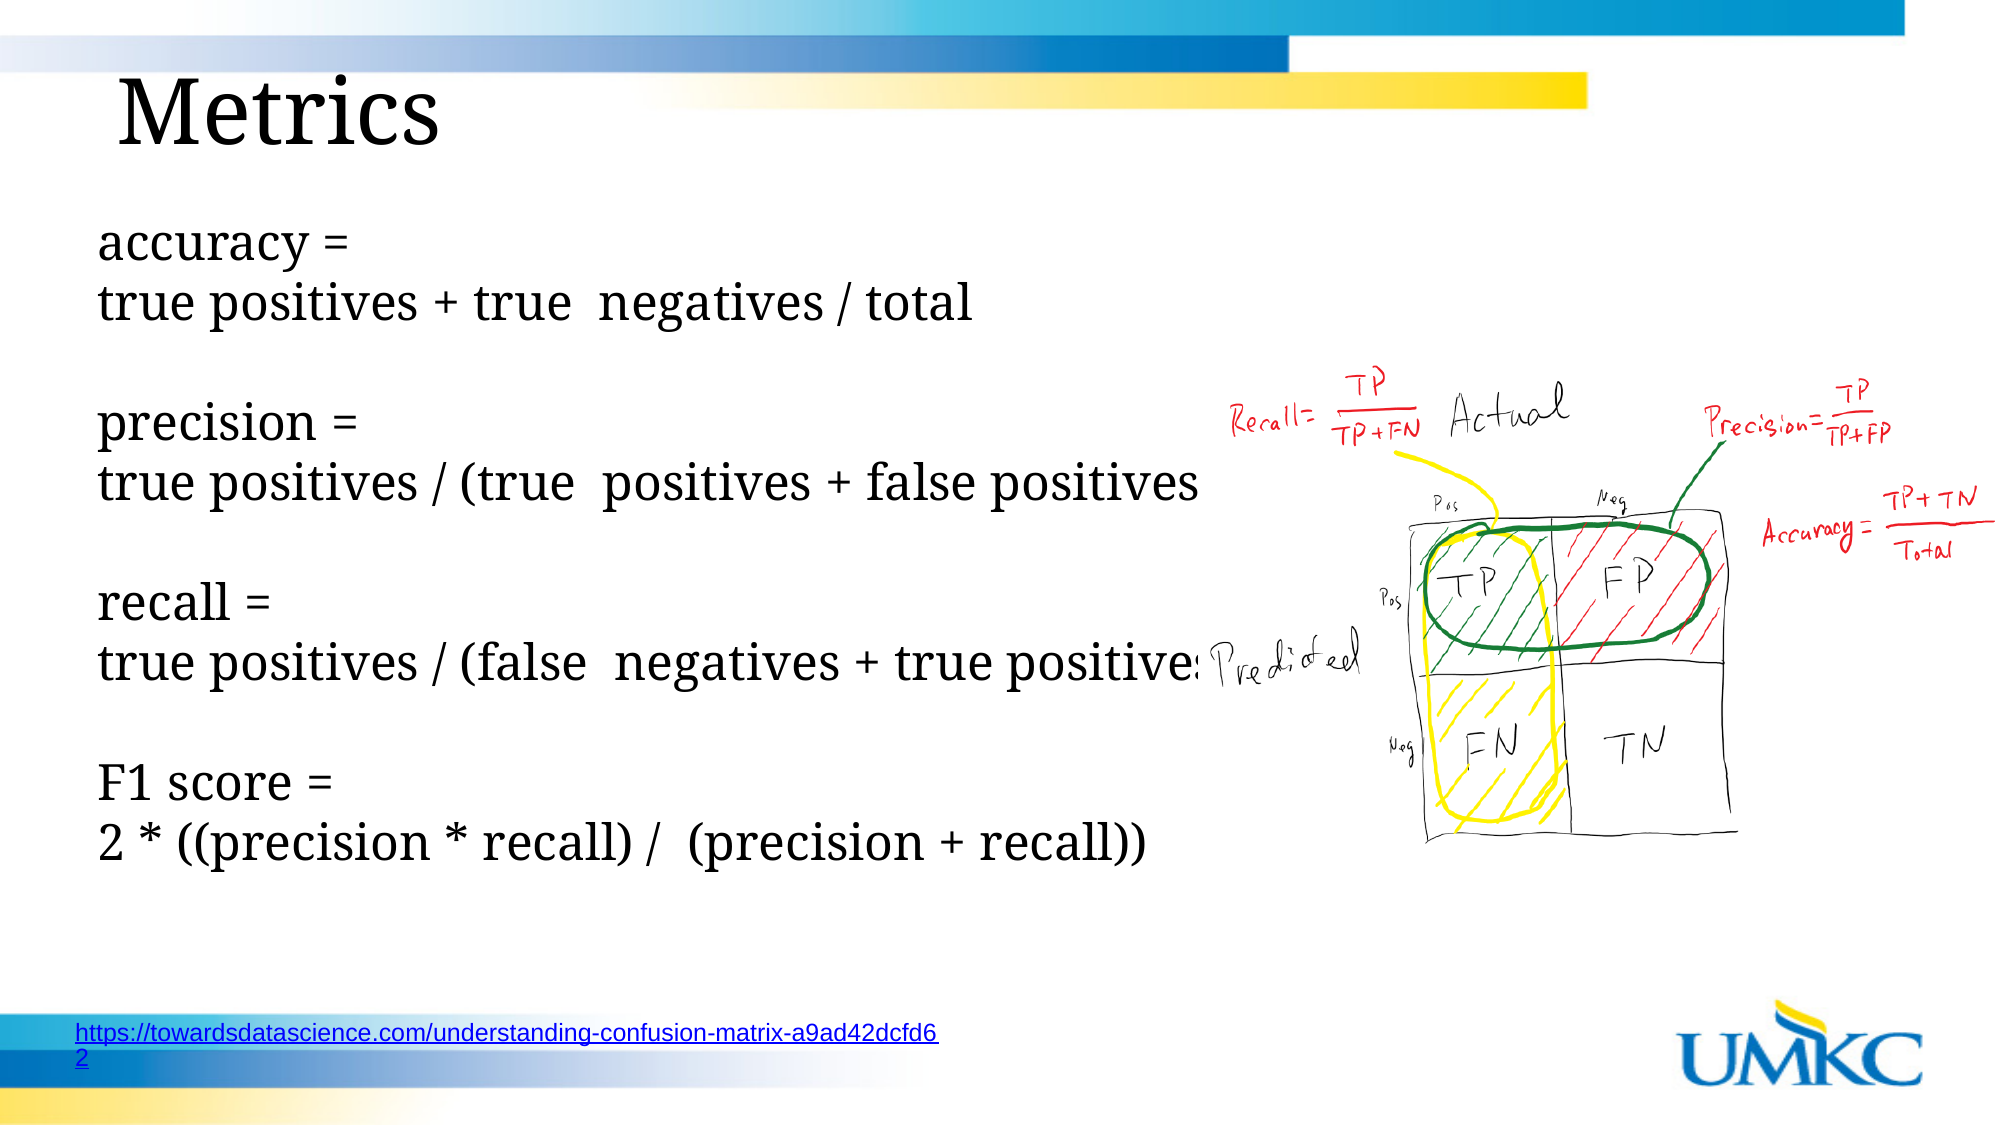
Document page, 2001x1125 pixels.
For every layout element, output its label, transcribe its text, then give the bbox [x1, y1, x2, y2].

text_box Metrics [99, 45, 1900, 233]
text_box accuracy = true positives + true negatives / total precision = true positives / (true positives + false positives) recall = true positives / (false negatives + true positives) F1 score = 2 * ((precision * recall) / (precision + recall)) [82, 203, 1396, 929]
text_box https://towardsdatascience.com/understanding-confusion-matrix-a9ad42dcfd62 [60, 1008, 967, 1054]
picture [0, 0, 2001, 1125]
